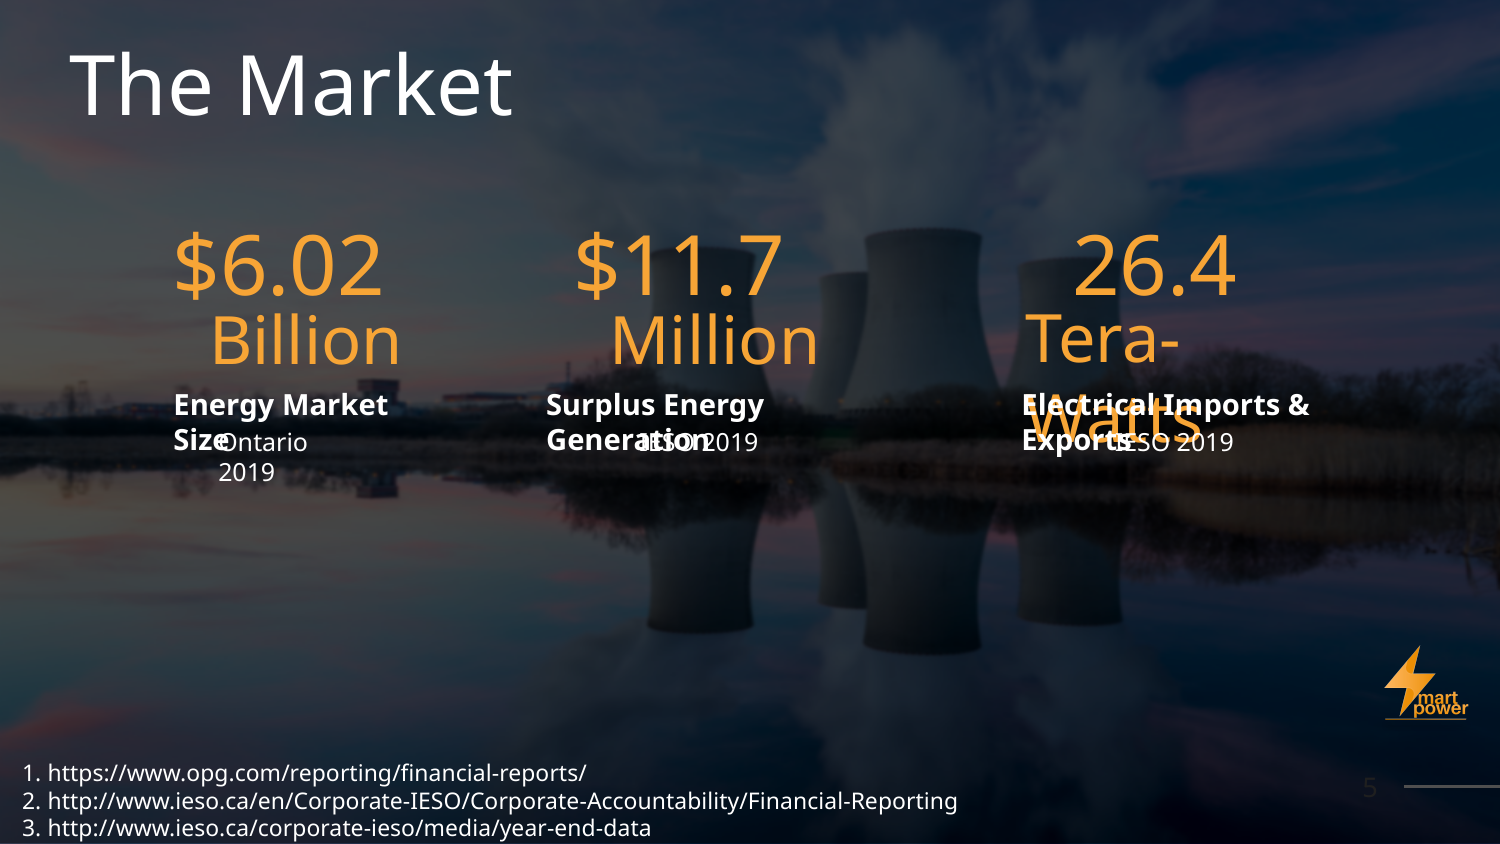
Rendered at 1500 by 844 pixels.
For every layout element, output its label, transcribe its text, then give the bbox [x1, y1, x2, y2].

picture [1318, 607, 1500, 790]
text_box [0, 0, 1500, 844]
text_box 1. https://www.opg.com/reporting/financial-reports/ 2. http://www.ieso.ca/en/Corporate-IESO/Corporate-Accountability/Financial-Reporting 3. http://www.ieso.ca/corporate-ieso/media/year-end-data [7, 751, 1092, 844]
text_box Energy Market Size [158, 378, 441, 499]
text_box $6.02 [103, 205, 454, 320]
text_box The Market [54, 24, 610, 140]
text_box Electrical Imports & Exports [1006, 378, 1369, 499]
text_box Million [594, 290, 839, 378]
text_box IESO 2019 [1100, 419, 1264, 464]
text_box Billion [194, 290, 439, 378]
text_box IESO 2019 [624, 419, 788, 464]
text_box Ontario 2019 [203, 419, 367, 494]
text_box Surplus Energy Generation [531, 378, 882, 499]
text_box $11.7 [504, 205, 855, 320]
text_box 26.4 [979, 205, 1330, 320]
text_box Tera-Watts [1010, 288, 1334, 378]
